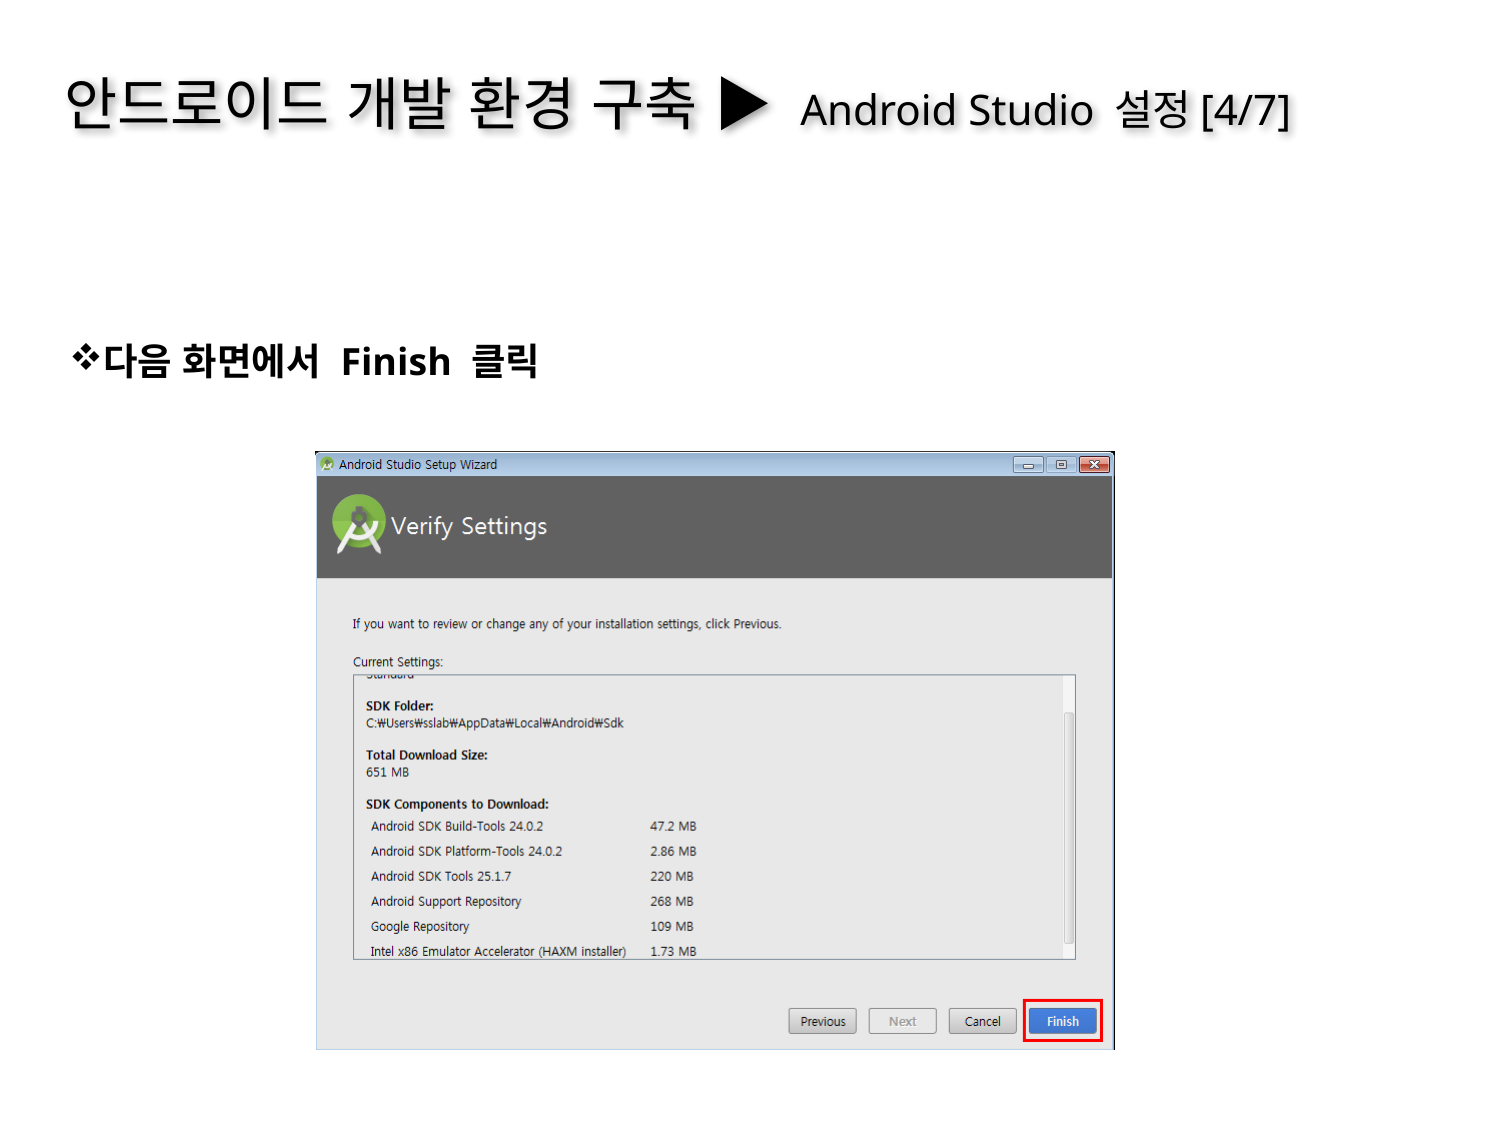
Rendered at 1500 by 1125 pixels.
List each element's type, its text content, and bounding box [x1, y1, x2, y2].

picture [315, 451, 1115, 1050]
list 다음 화면에서 Finish 클릭 [54, 336, 1500, 1050]
title 안드로이드 개발 환경 구축 ▶ Android Studio 설정[4/7] [49, 54, 1500, 161]
